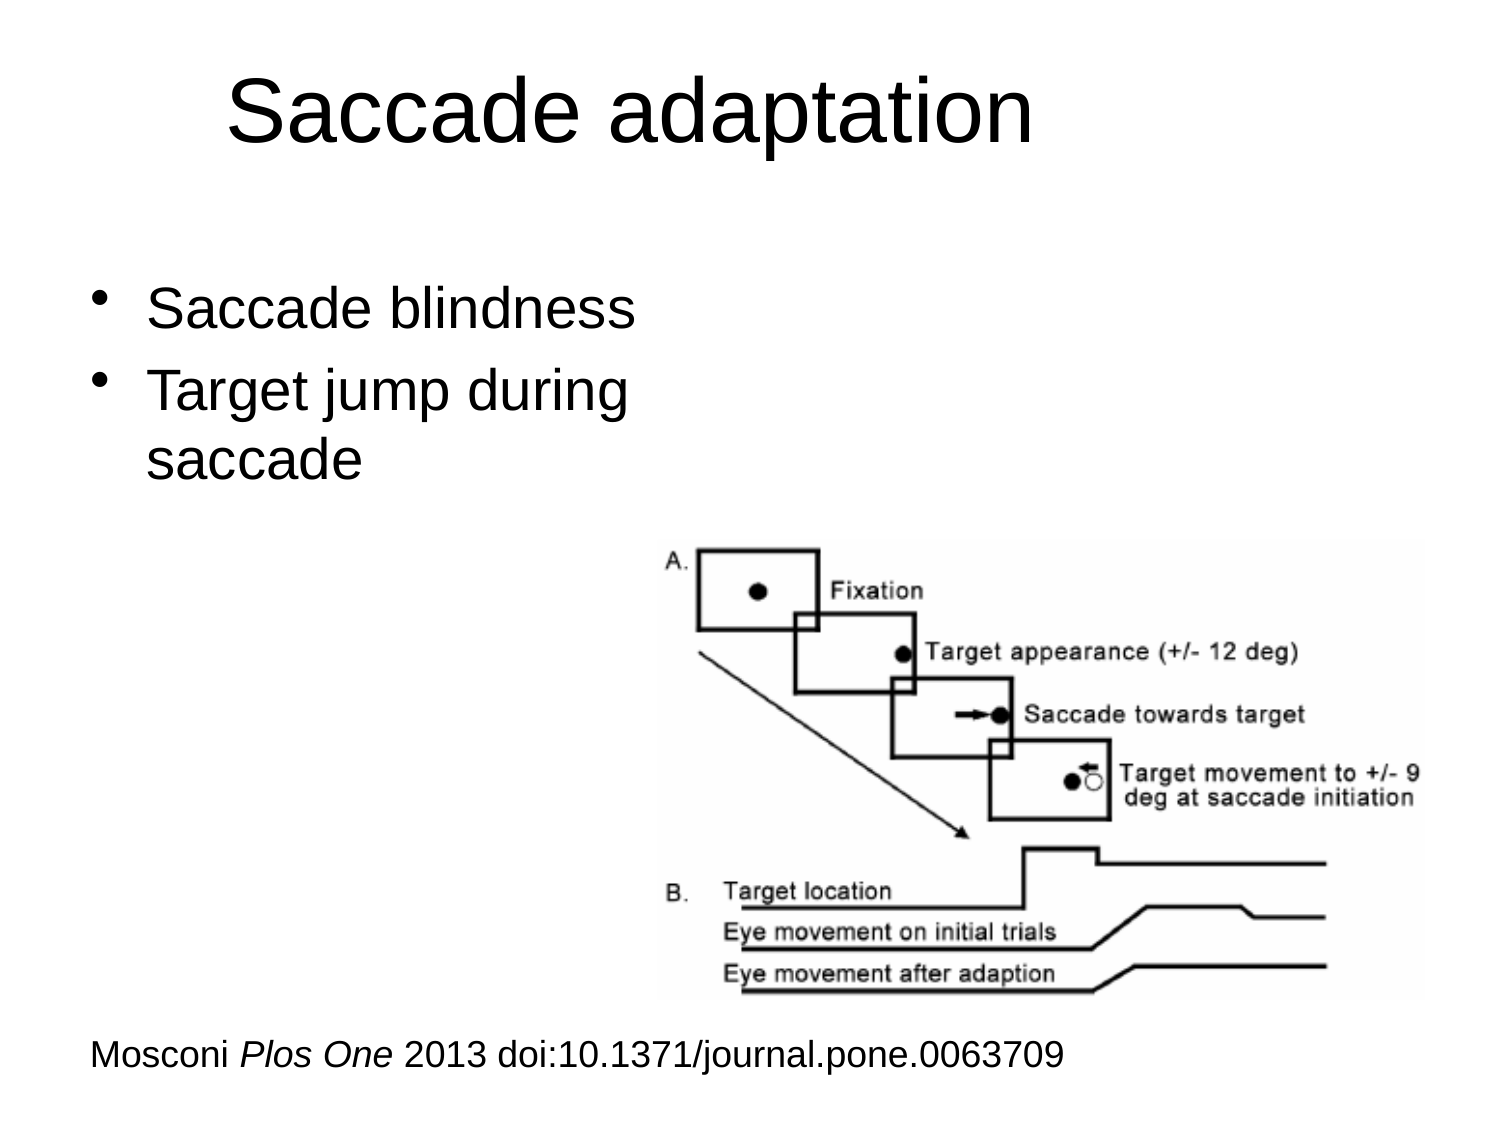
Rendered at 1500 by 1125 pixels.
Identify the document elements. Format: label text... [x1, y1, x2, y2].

list Saccade blindness Target jump during saccade [75, 262, 774, 1005]
title Saccade adaptation [75, 45, 1188, 167]
picture [657, 538, 1426, 1000]
text_box Mosconi Plos One 2013 doi:10.1371/journal.pone.0063709 [75, 1022, 1105, 1083]
